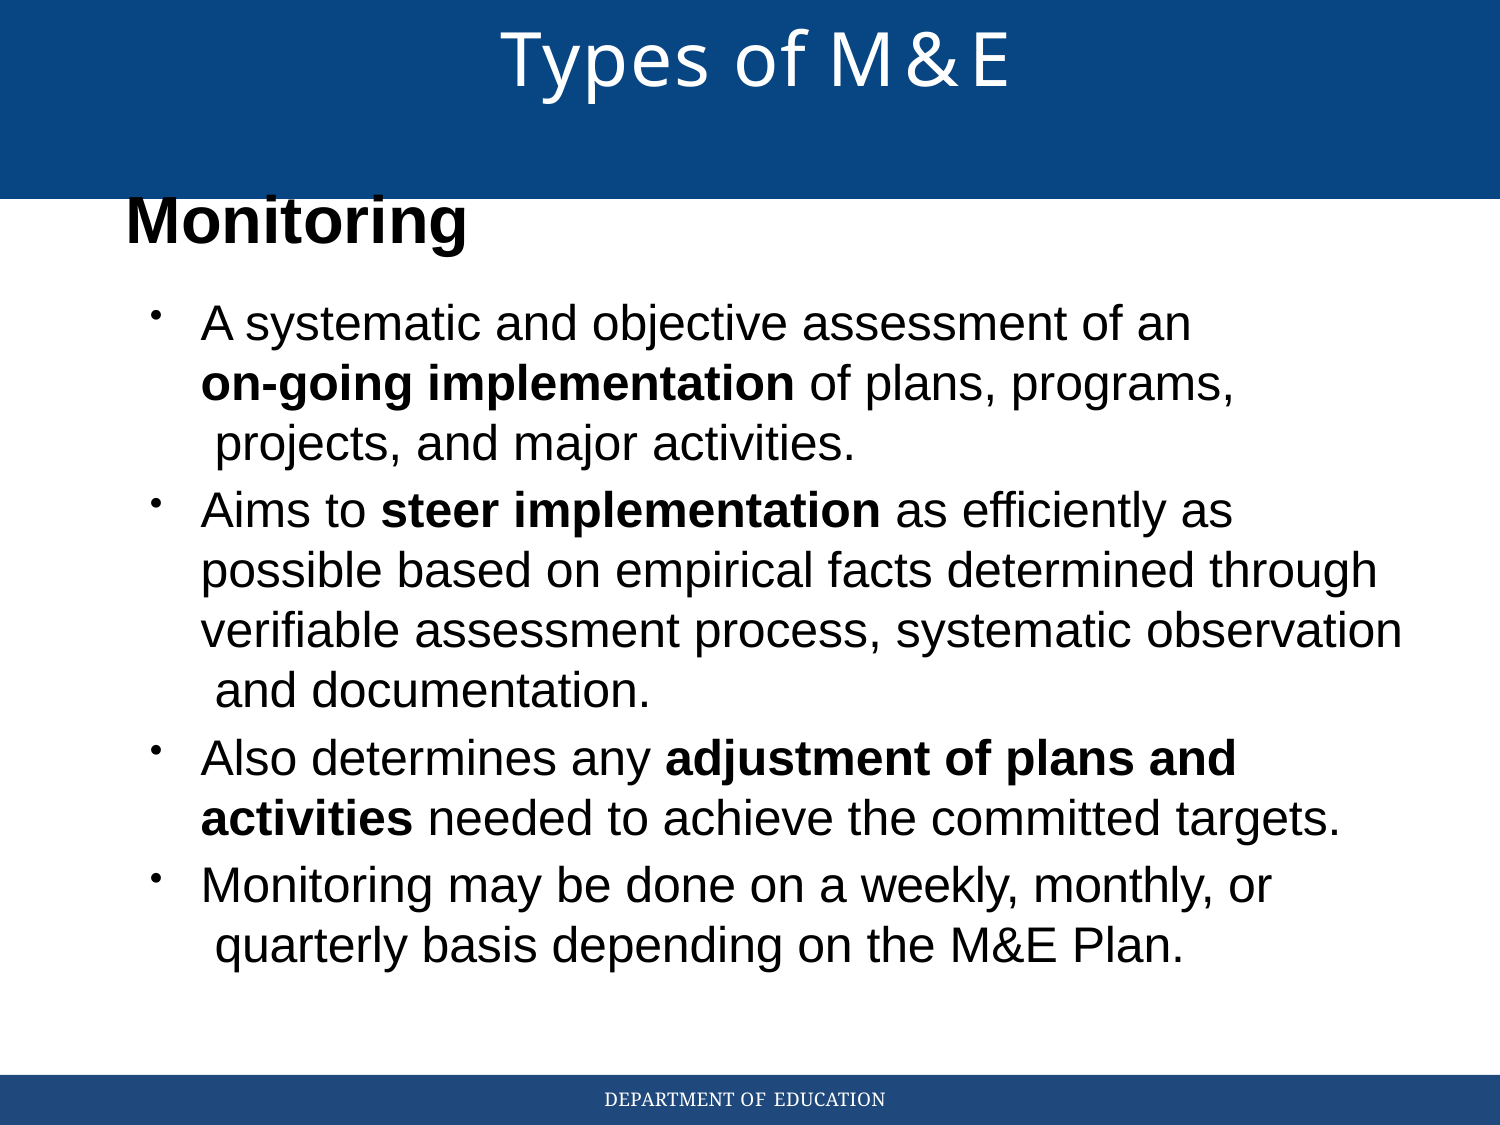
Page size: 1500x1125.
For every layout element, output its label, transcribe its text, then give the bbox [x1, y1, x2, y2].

text_box Monitoring A systematic and objective assessment of an on-going implementation of plans, programs, projects, and major activities. Aims to steer implementation as efficiently as possible based on empirical facts determined through verifiable assessment process, systematic observation and documentation. Also determines any adjustment of plans and activities needed to achieve the committed targets. Monitoring may be done on a weekly, monthly, or quarterly basis depending on the M&E Plan. [123, 129, 1409, 973]
title Types of M&E [0, 0, 1500, 199]
text_box [0, 1074, 1500, 1125]
footer DEPARTMENT OF EDUCATION [602, 1087, 898, 1125]
